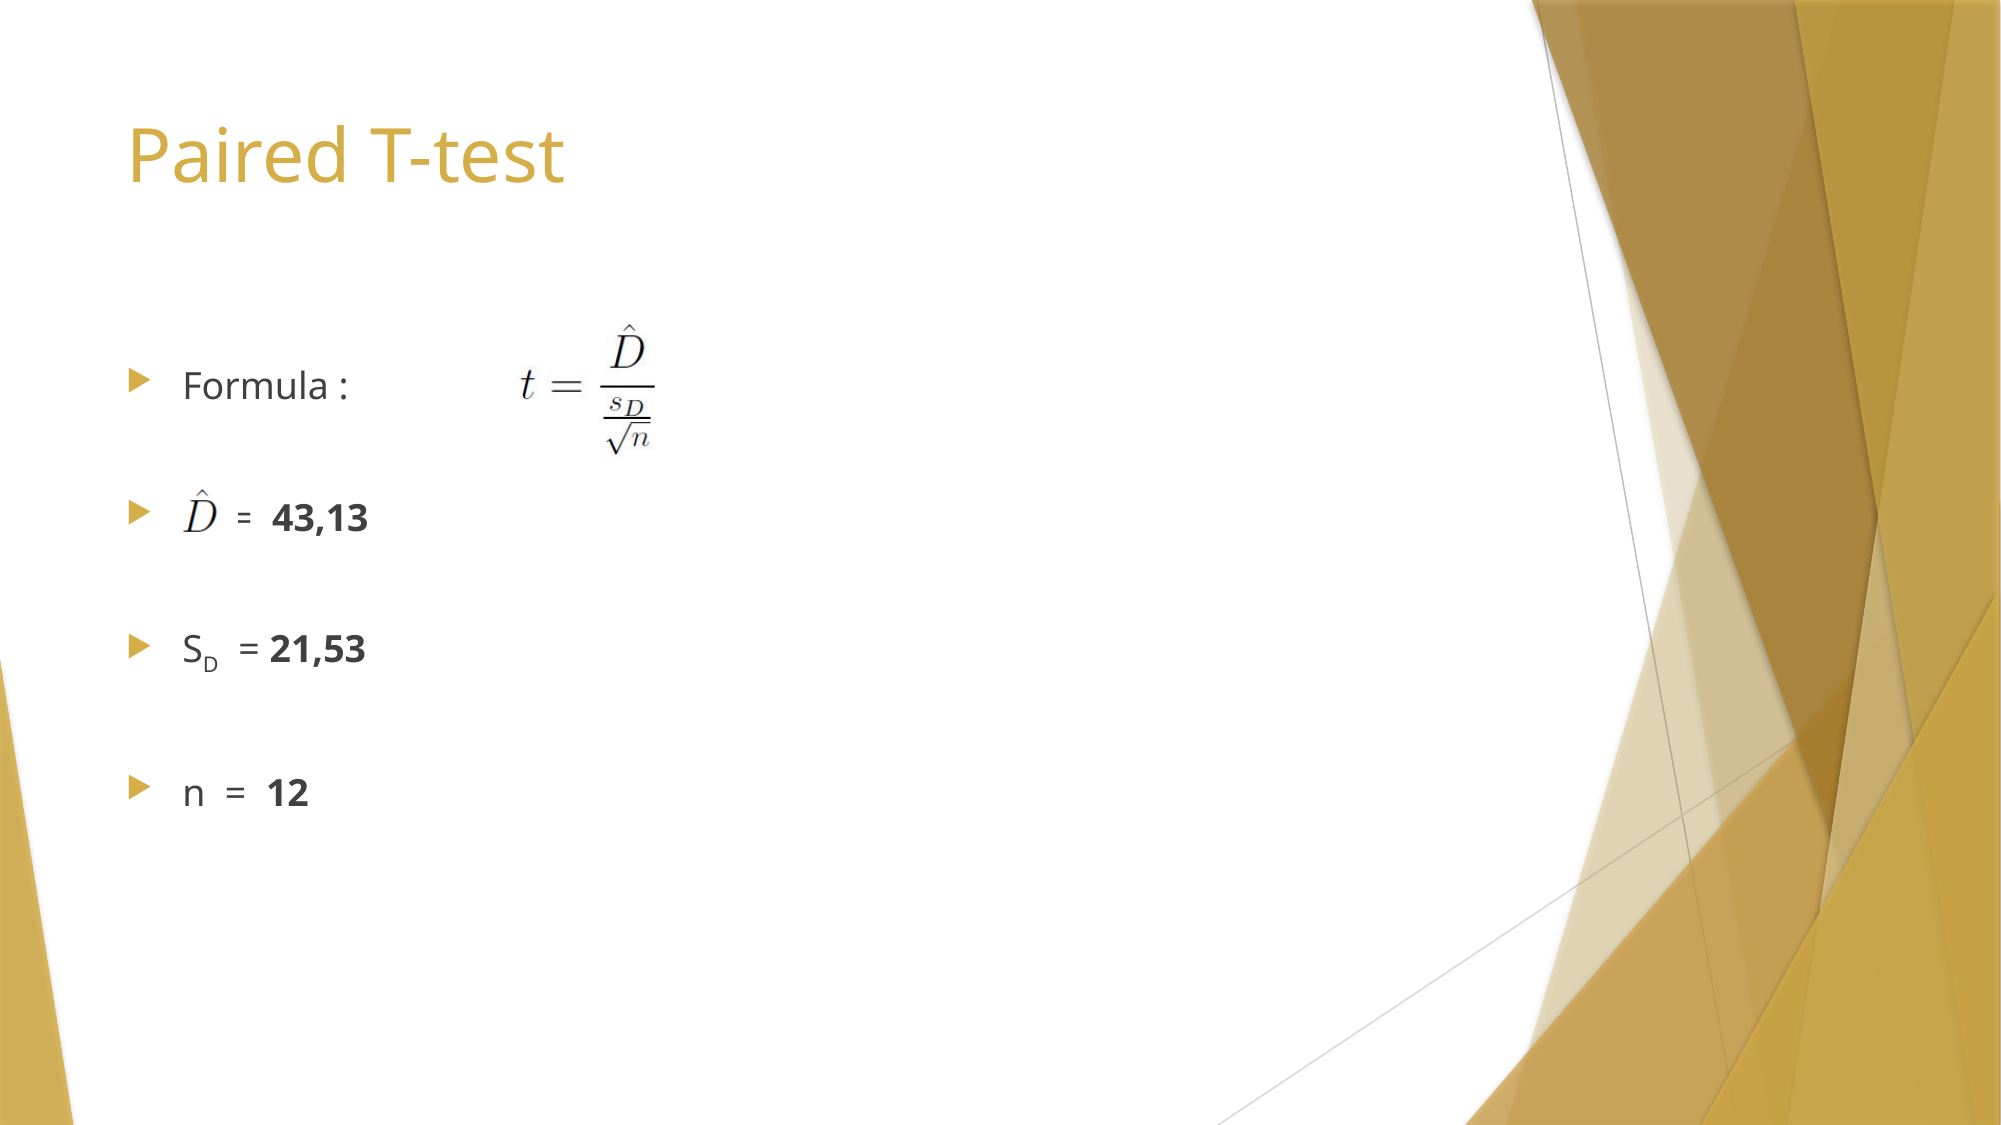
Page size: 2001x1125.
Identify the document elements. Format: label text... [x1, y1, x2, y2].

picture [169, 486, 238, 544]
title Paired T-test [111, 99, 1522, 317]
picture [388, 281, 841, 488]
list Formula : = 43,13 SD = 21,53 n = 12 [111, 354, 1522, 992]
